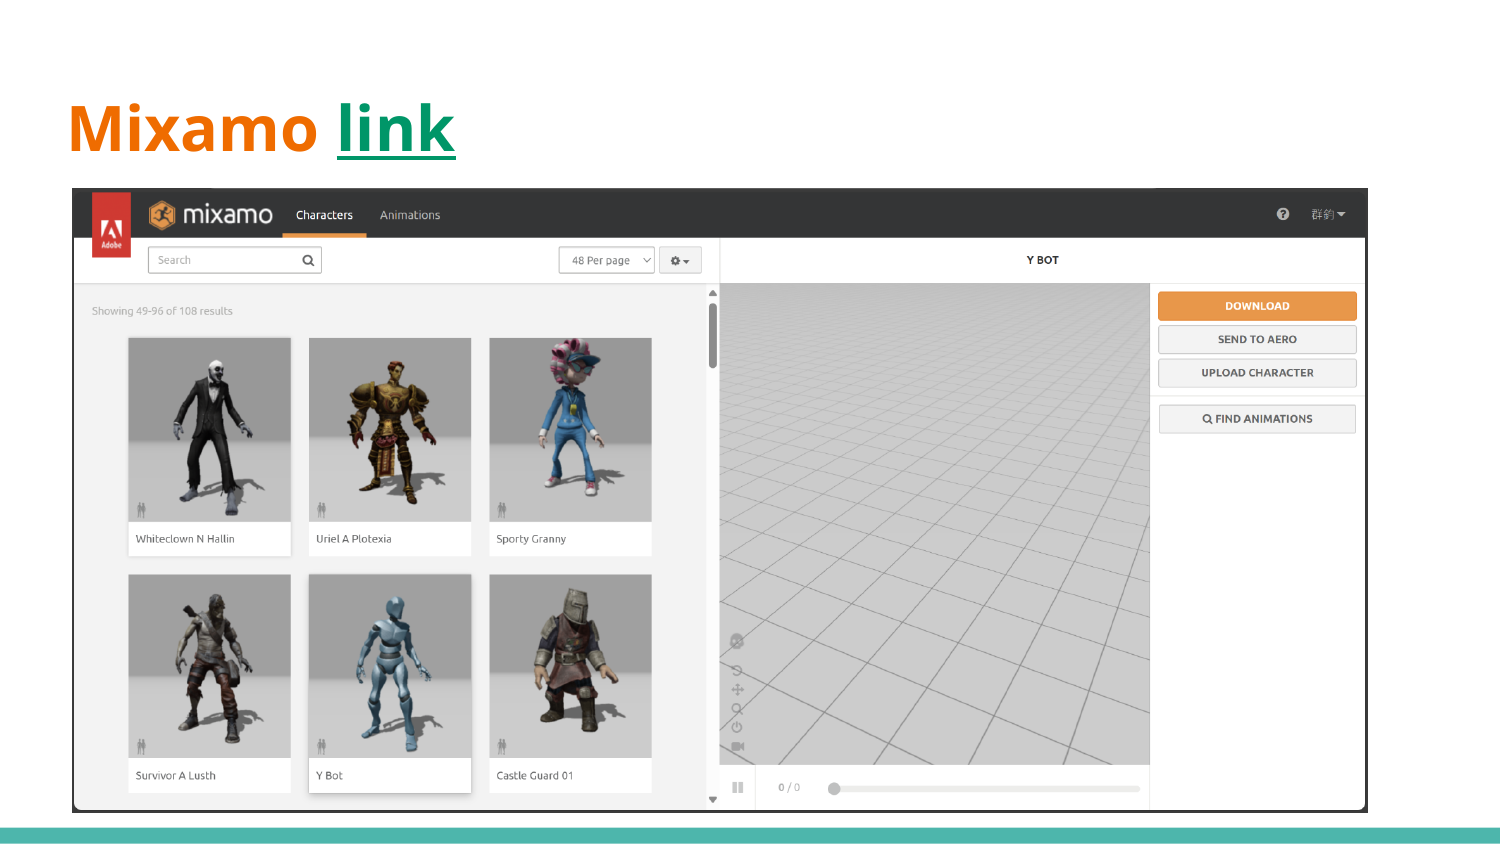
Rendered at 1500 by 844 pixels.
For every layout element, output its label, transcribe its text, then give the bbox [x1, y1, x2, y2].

picture [72, 188, 1369, 813]
title Mixamo link [51, 72, 1449, 189]
